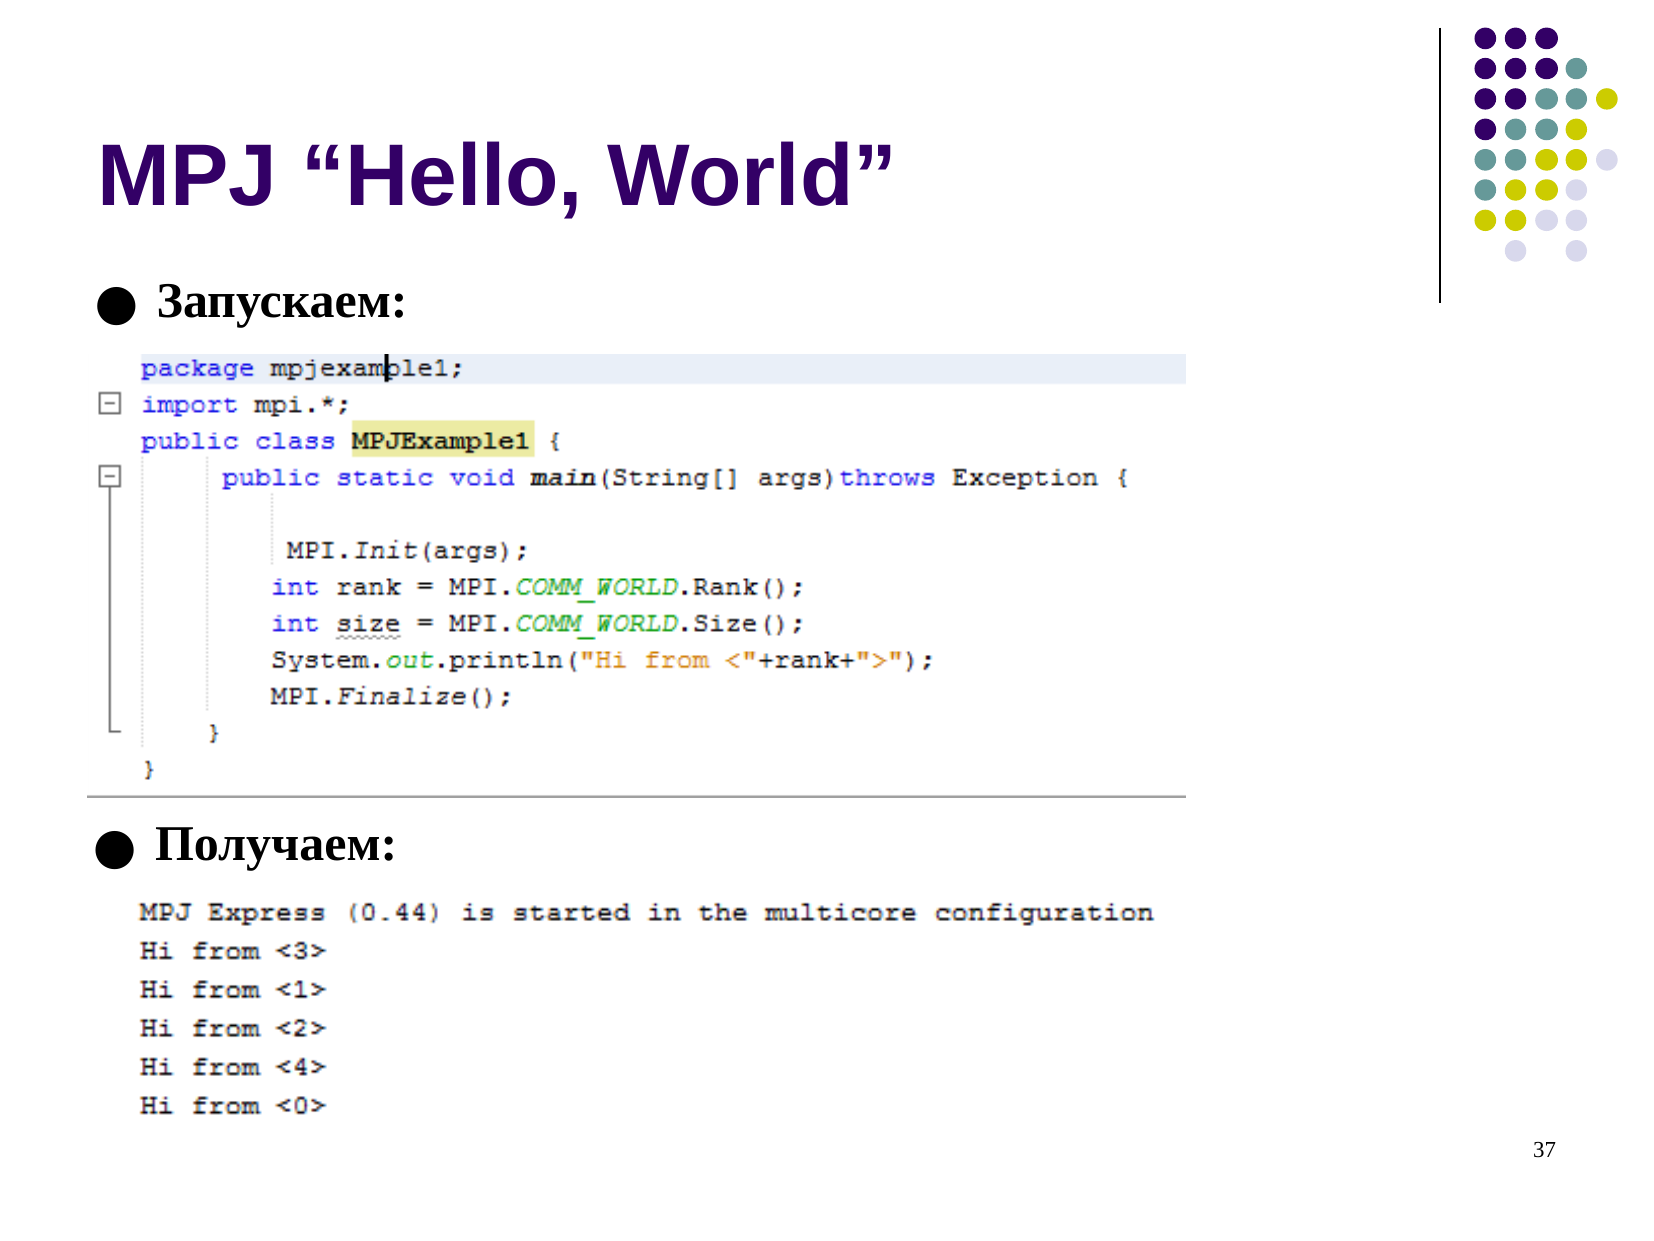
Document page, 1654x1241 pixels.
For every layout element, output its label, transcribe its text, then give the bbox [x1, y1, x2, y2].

title MPJ “Hello, World” [82, 22, 1447, 231]
text_box Запускаем: [79, 259, 1298, 337]
picture [129, 892, 1169, 1129]
text_box Получаем: [77, 803, 1297, 881]
picture [87, 354, 1186, 799]
text_box ‹#› [1185, 1129, 1572, 1213]
